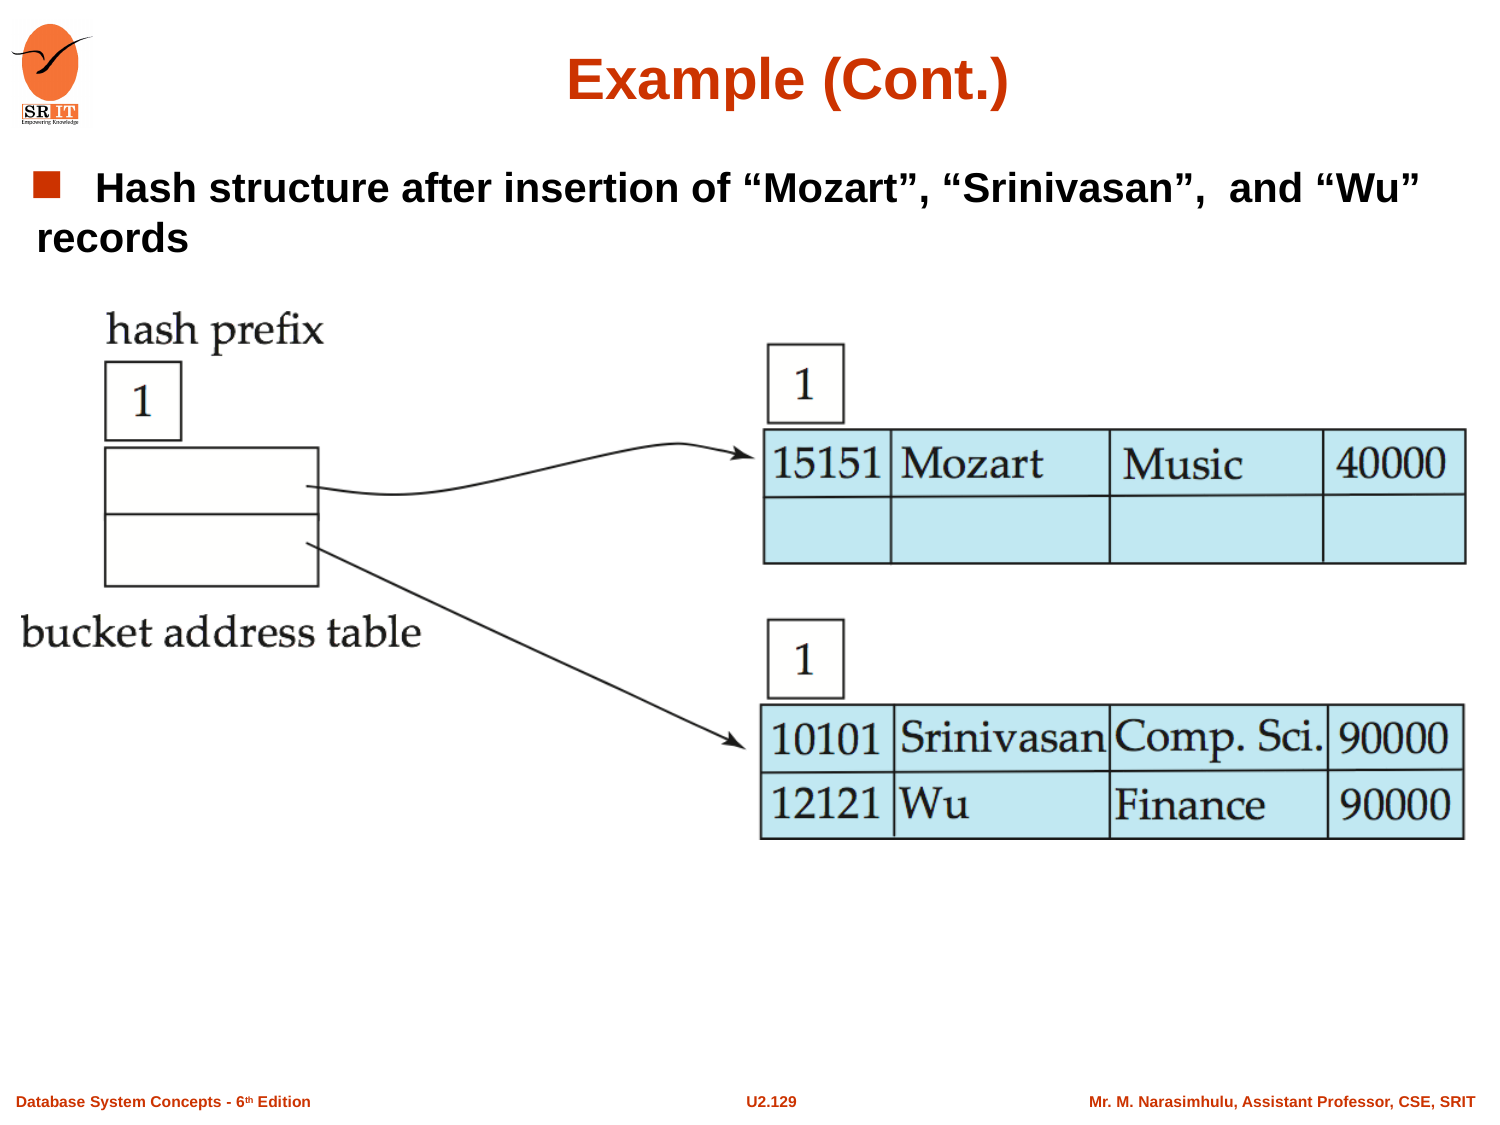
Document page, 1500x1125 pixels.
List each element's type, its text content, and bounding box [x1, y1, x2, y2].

text_box Hash structure after insertion of “Mozart”, “Srinivasan”, and “Wu” records [21, 153, 1469, 269]
picture [11, 19, 93, 128]
title Example (Cont.) [125, 18, 1452, 120]
picture [21, 304, 1468, 840]
